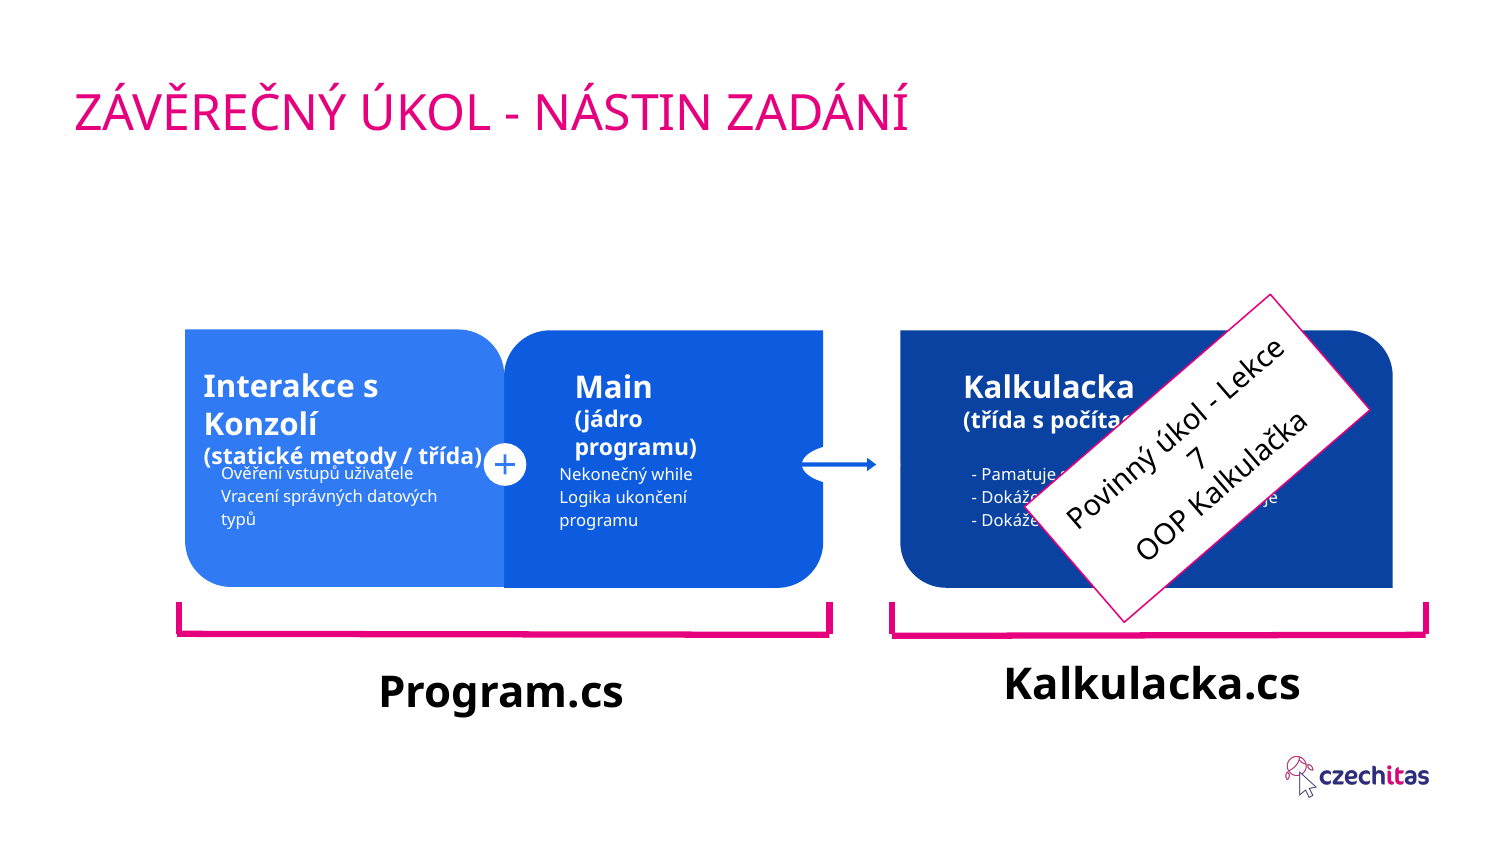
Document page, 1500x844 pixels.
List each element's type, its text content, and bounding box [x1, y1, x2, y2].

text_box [900, 330, 1393, 588]
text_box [184, 329, 505, 588]
text_box Povinný úkol - Lekce 7 OOP Kalkulačka [1101, 596, 1155, 623]
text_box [483, 442, 527, 487]
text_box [508, 330, 824, 588]
picture [1268, 737, 1450, 817]
title ZÁVĚREČNÝ ÚKOL - NÁSTIN ZADÁNÍ [74, 71, 1426, 147]
text_box Kalkulacka.cs [912, 644, 1393, 724]
text_box Povinný úkol - Lekce 7 OOP Kalkulačka [1231, 294, 1300, 328]
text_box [801, 442, 901, 487]
text_box Program.cs [363, 648, 670, 732]
